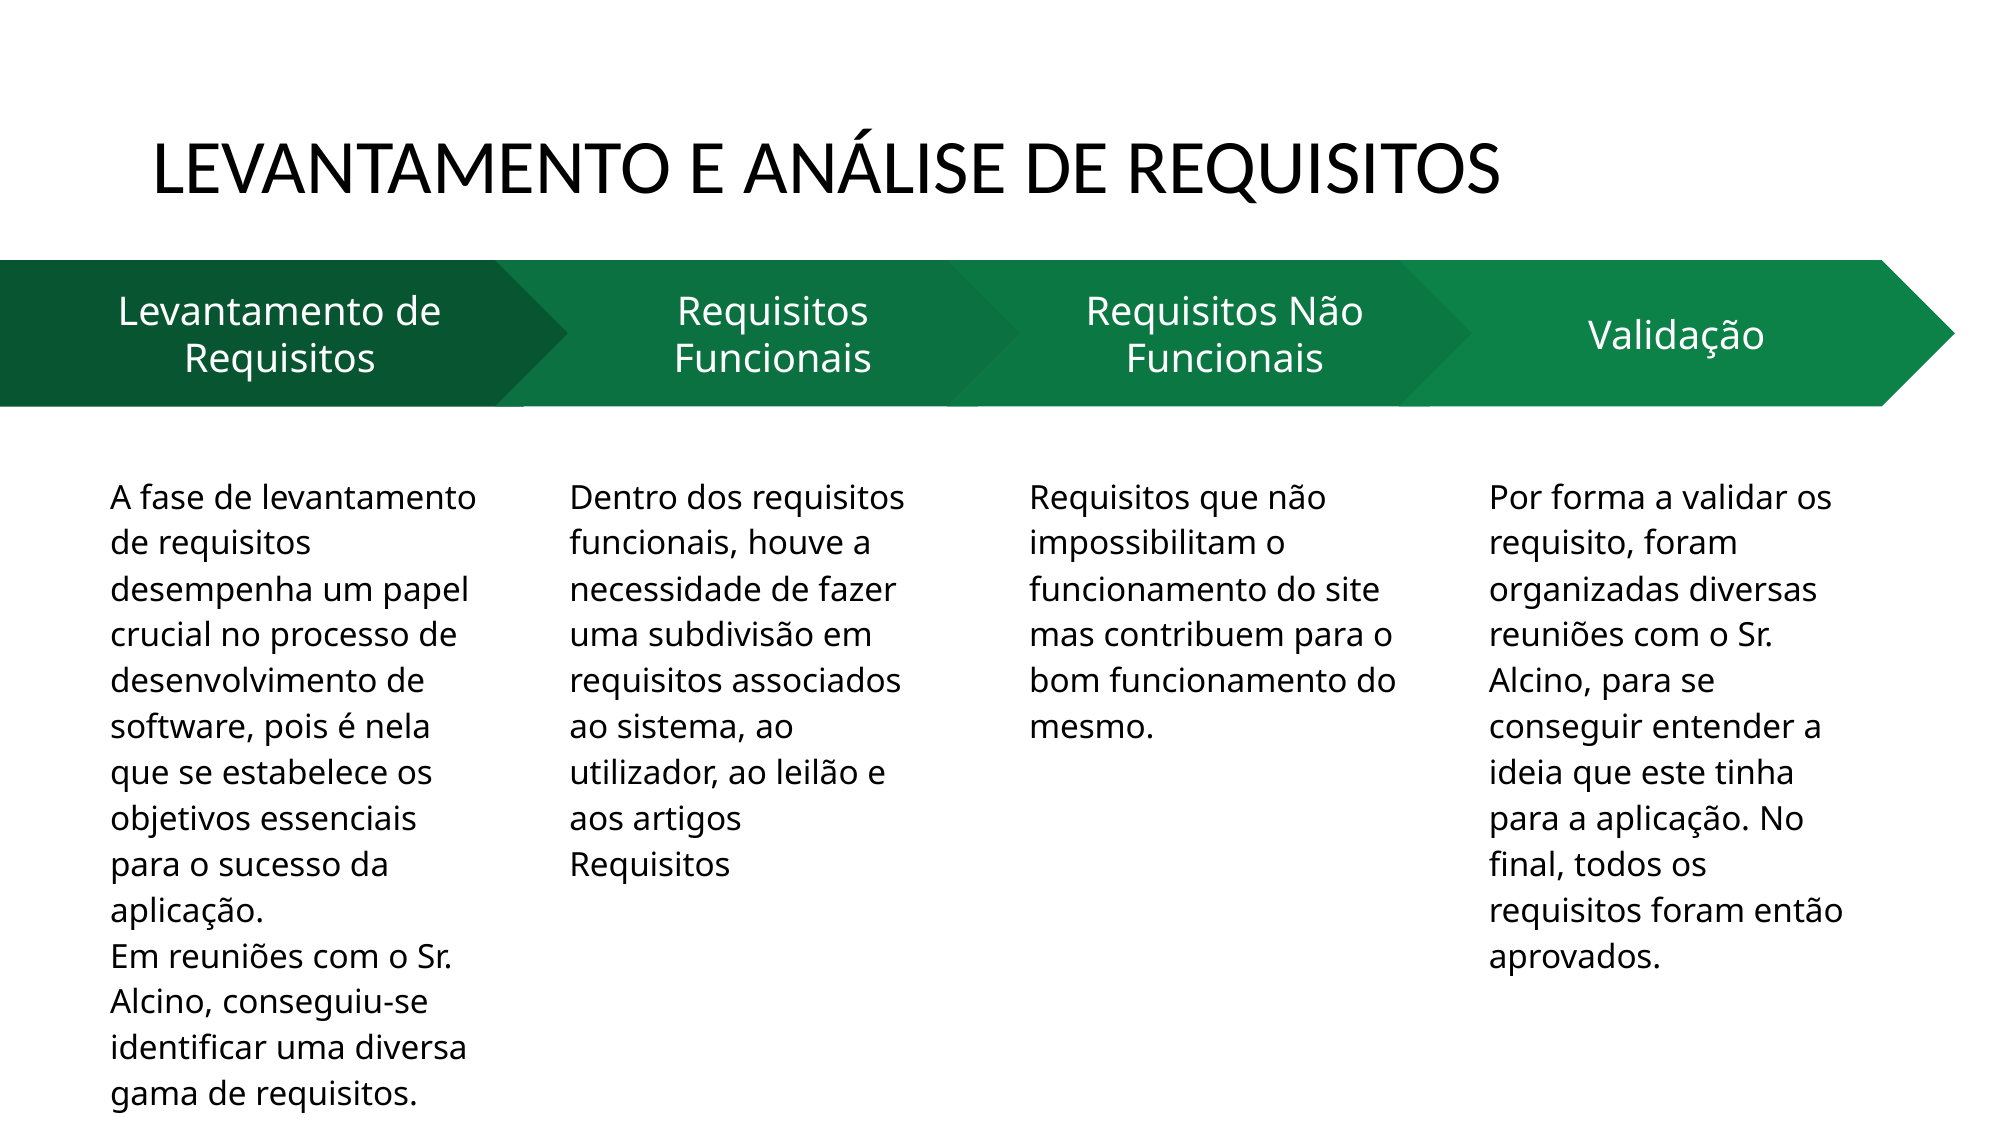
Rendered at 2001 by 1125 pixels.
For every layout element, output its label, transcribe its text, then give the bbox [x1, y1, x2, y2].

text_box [494, 259, 945, 1023]
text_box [946, 259, 1397, 1023]
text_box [0, 259, 493, 1023]
title LEVANTAMENTO E ANÁLISE DE REQUISITOS [137, 59, 1863, 258]
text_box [1398, 259, 1956, 1023]
